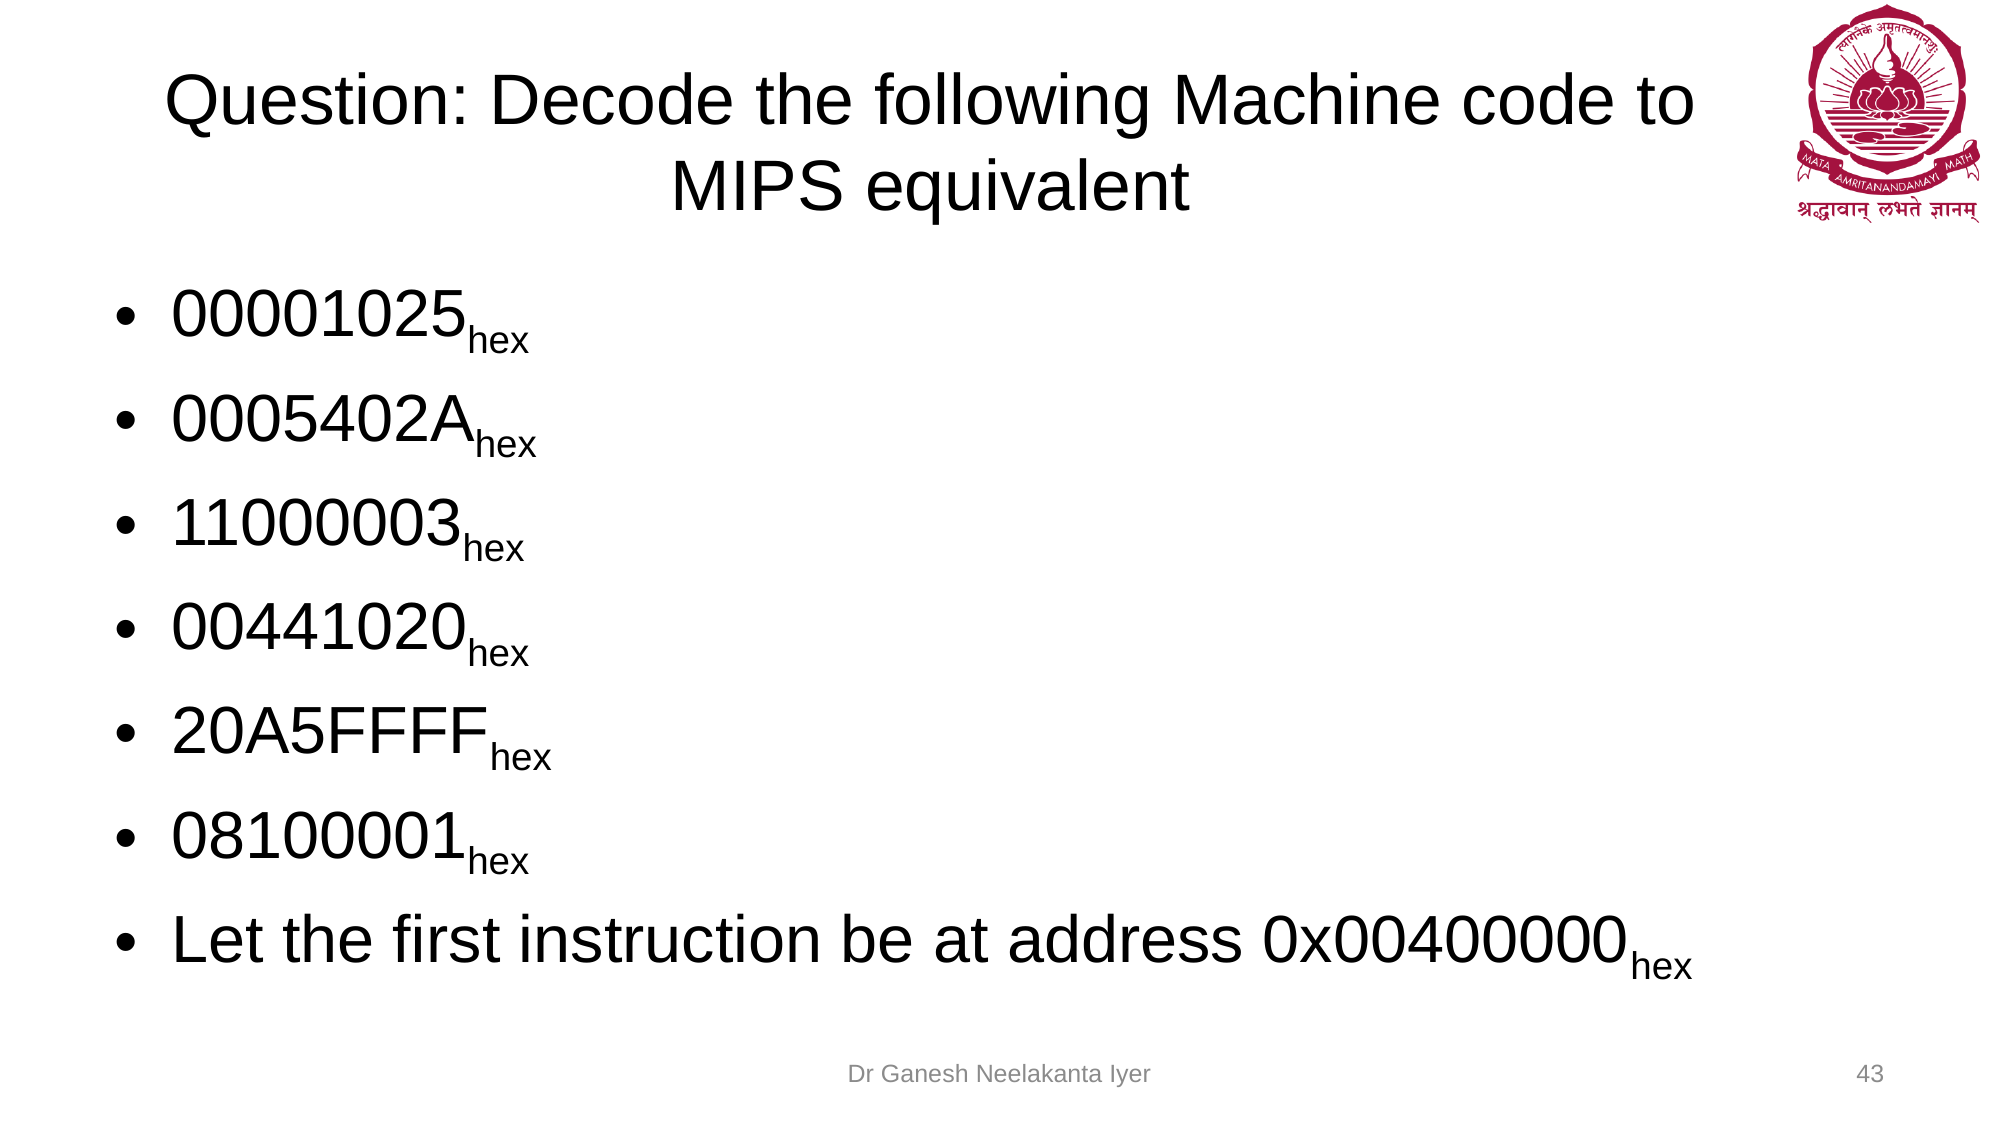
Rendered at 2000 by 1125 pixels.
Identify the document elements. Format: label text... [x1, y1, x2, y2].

footer Dr Ganesh Neelakanta Iyer [683, 1042, 1317, 1103]
picture [1776, 1, 2000, 225]
title Question: Decode the following Machine code to MIPS equivalent [99, 45, 1763, 233]
list 00001025hex 0005402Ahex 11000003hex 00441020hex 20A5FFFFhex 08100001hex Let the ﬁrst instruction be at address 0x00400000hex [99, 262, 1900, 1005]
slide_number 43 [1432, 1042, 1900, 1103]
